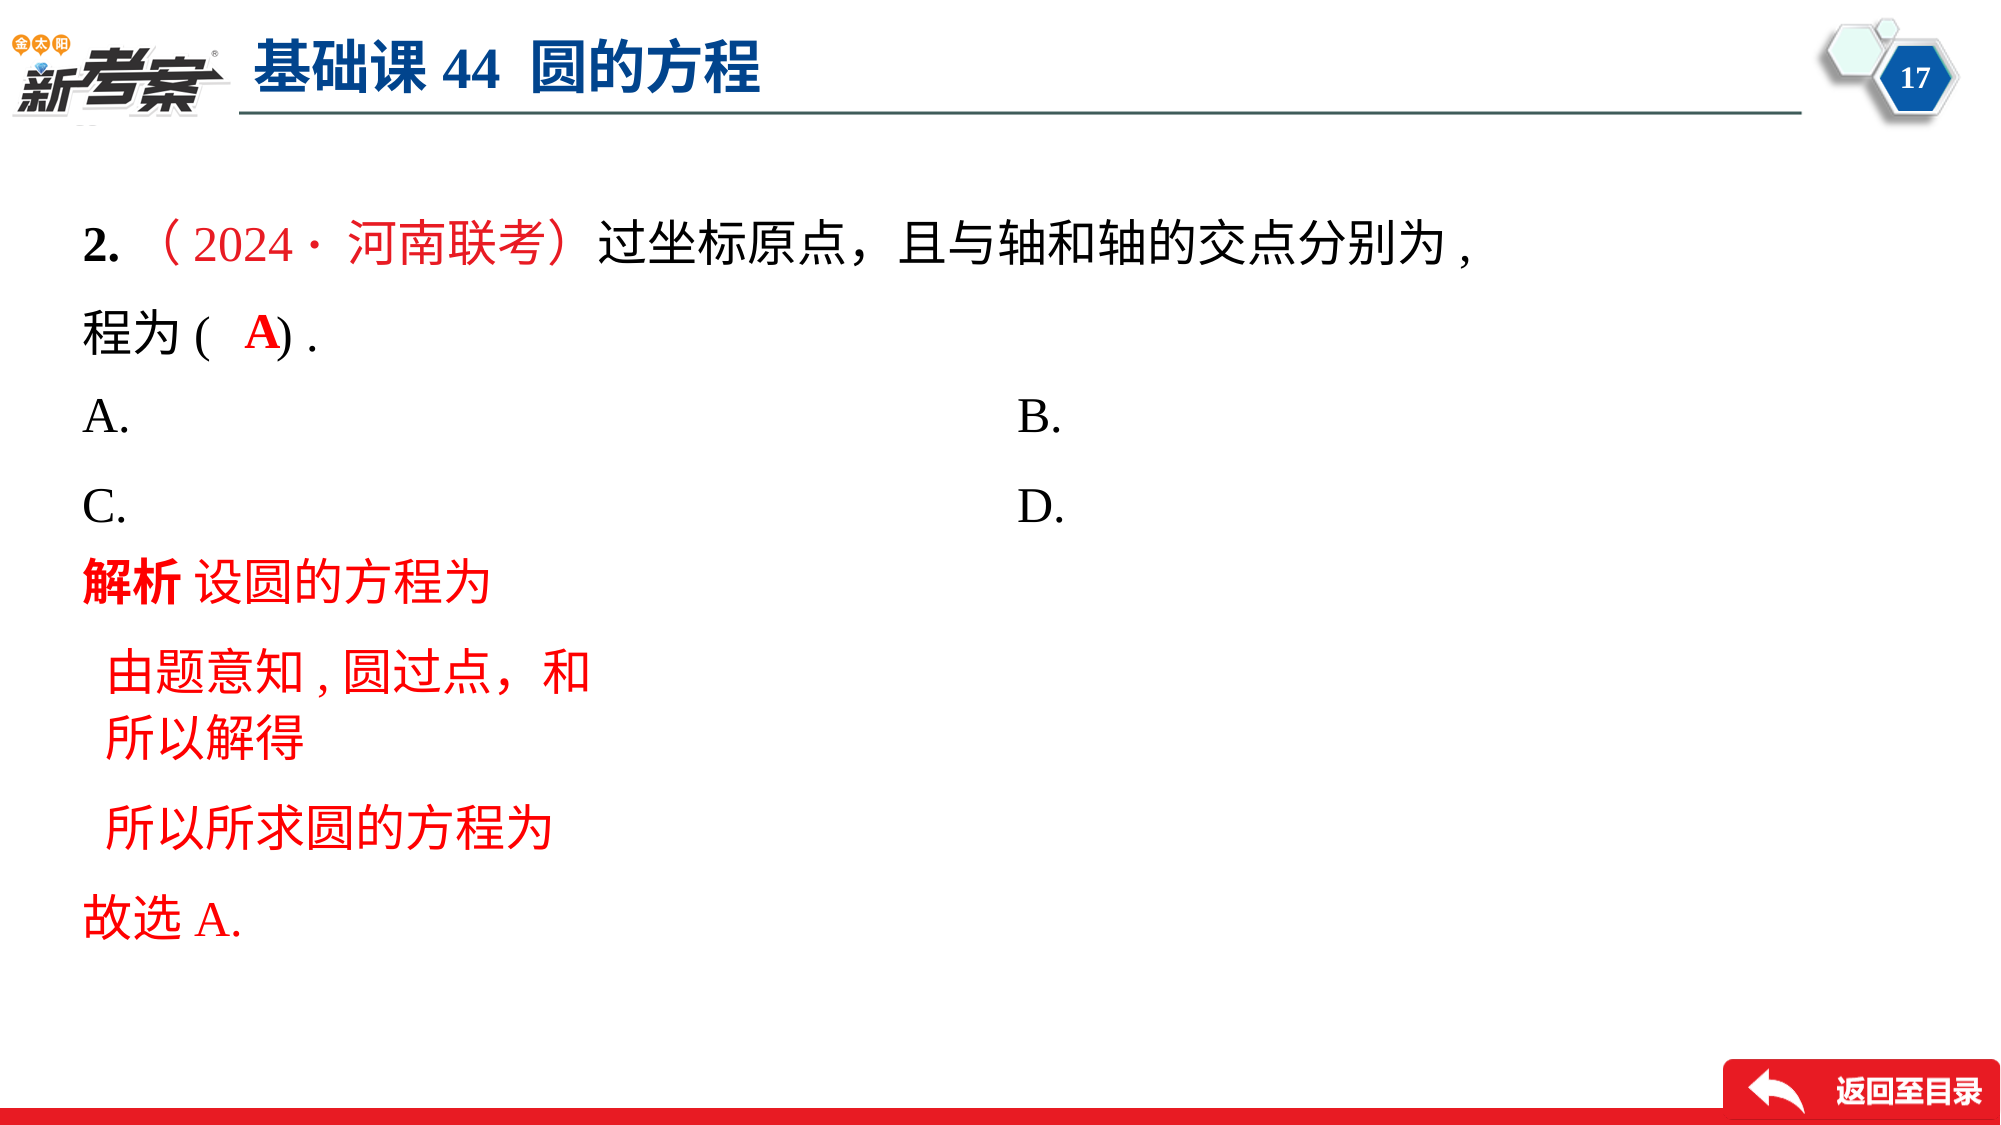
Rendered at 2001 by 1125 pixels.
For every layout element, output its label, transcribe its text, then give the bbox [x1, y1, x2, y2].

text_box A [226, 271, 299, 350]
picture [0, 0, 2001, 1125]
